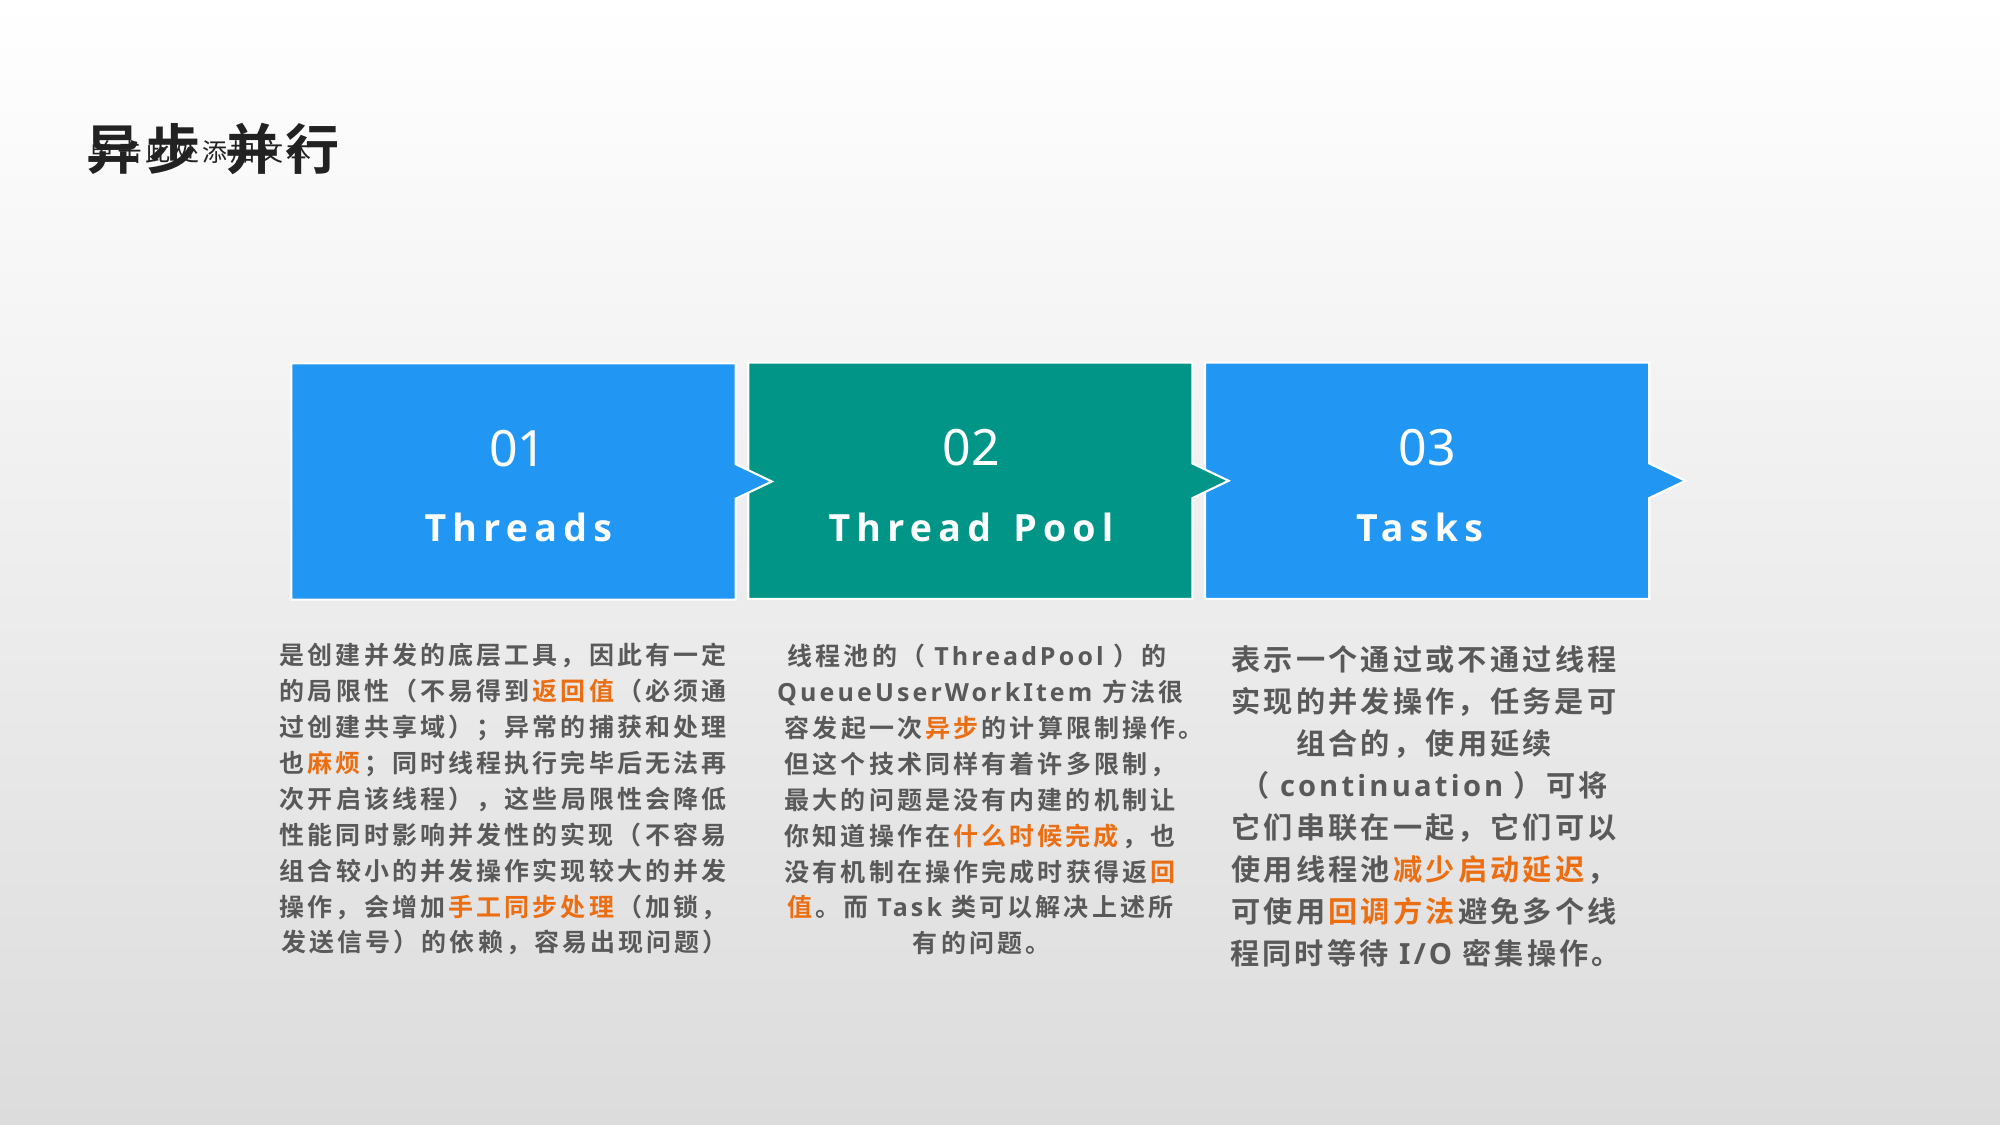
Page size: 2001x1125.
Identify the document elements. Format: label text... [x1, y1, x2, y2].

text_box [747, 361, 1232, 600]
text_box Thread Pool [776, 484, 1166, 561]
text_box [290, 362, 775, 601]
text_box 线程池的（ThreadPool）的QueueUserWorkItem方法很容发起一次异步的计算限制操作。但这个技术同样有着许多限制，最大的问题是没有内建的机制让你知道操作在什么时候完成，也没有机制在操作完成时获得返回值。而Task类可以解决上述所有的问题。 [758, 634, 1205, 968]
text_box 01 [327, 409, 709, 485]
text_box Tasks [1233, 484, 1622, 561]
text_box 单击此处添加文本 [74, 130, 1874, 181]
text_box 表示一个通过或不通过线程实现的并发操作，任务是可组合的，使用延续（continuation）可将它们串联在一起，它们可以使用线程池减少启动延迟，可使用回调方法避免多个线程同时等待I/O密集操作。 [1215, 634, 1637, 968]
text_box 03 [1233, 408, 1622, 484]
text_box Threads [327, 485, 710, 561]
text_box [1203, 361, 1688, 600]
text_box 02 [777, 408, 1165, 484]
text_box 异步 并行 [71, 94, 1871, 181]
text_box 是创建并发的底层工具，因此有一定的局限性（不易得到返回值（必须通过创建共享域）；异常的捕获和处理也麻烦；同时线程执行完毕后无法再次开启该线程），这些局限性会降低性能同时影响并发性的实现（不容易组合较小的并发操作实现较大的并发操作，会增加手工同步处理（加锁，发送信号）的依赖，容易出现问题） [260, 633, 749, 967]
